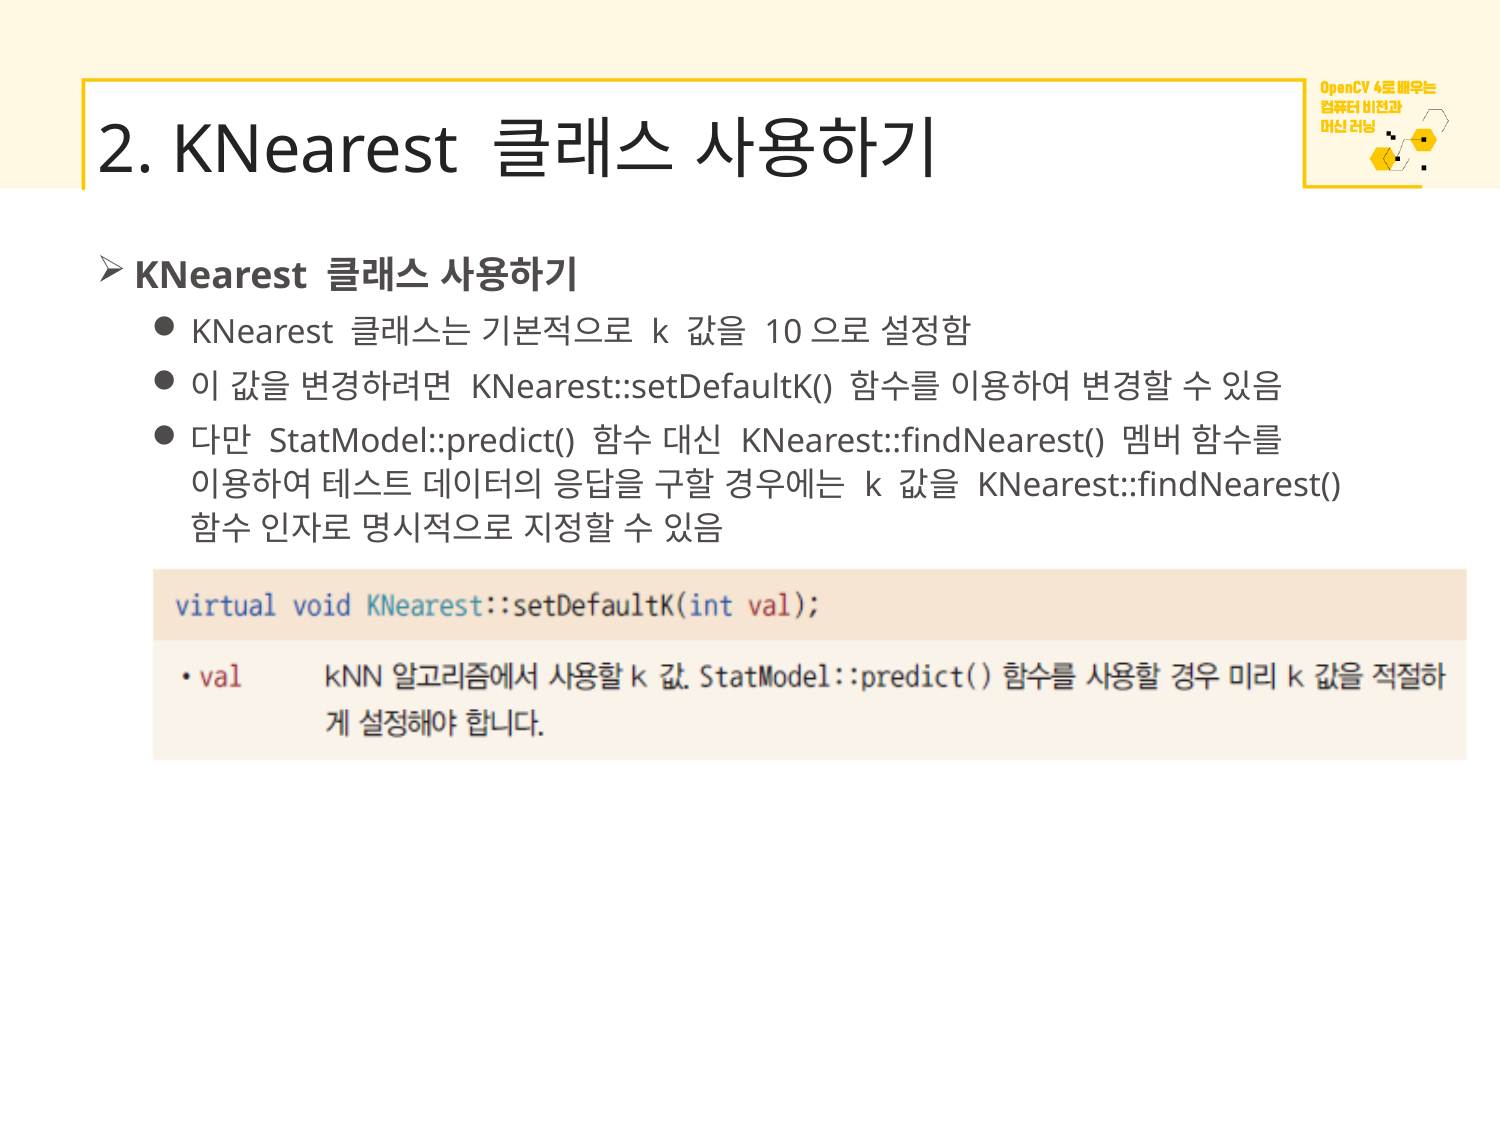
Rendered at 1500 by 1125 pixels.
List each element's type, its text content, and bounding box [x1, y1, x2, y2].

title 2. KNearest 클래스 사용하기 [82, 61, 1413, 193]
picture [0, 0, 1500, 1125]
list KNearest 클래스 사용하기 KNearest 클래스는 기본적으로 k 값을 10으로 설정함 이 값을 변경하려면 KNearest::setDefaultK() 함수를 이용하여 변경할 수 있음 다만 StatModel::predict() 함수 대신 KNearest::findNearest() 멤버 함수를 이용하여 테스트 데이터의 응답을 구할 경우에는 k 값을 KNearest::findNearest() 함수 인자로 명시적으로 지정할 수 있음 [81, 239, 1412, 1054]
